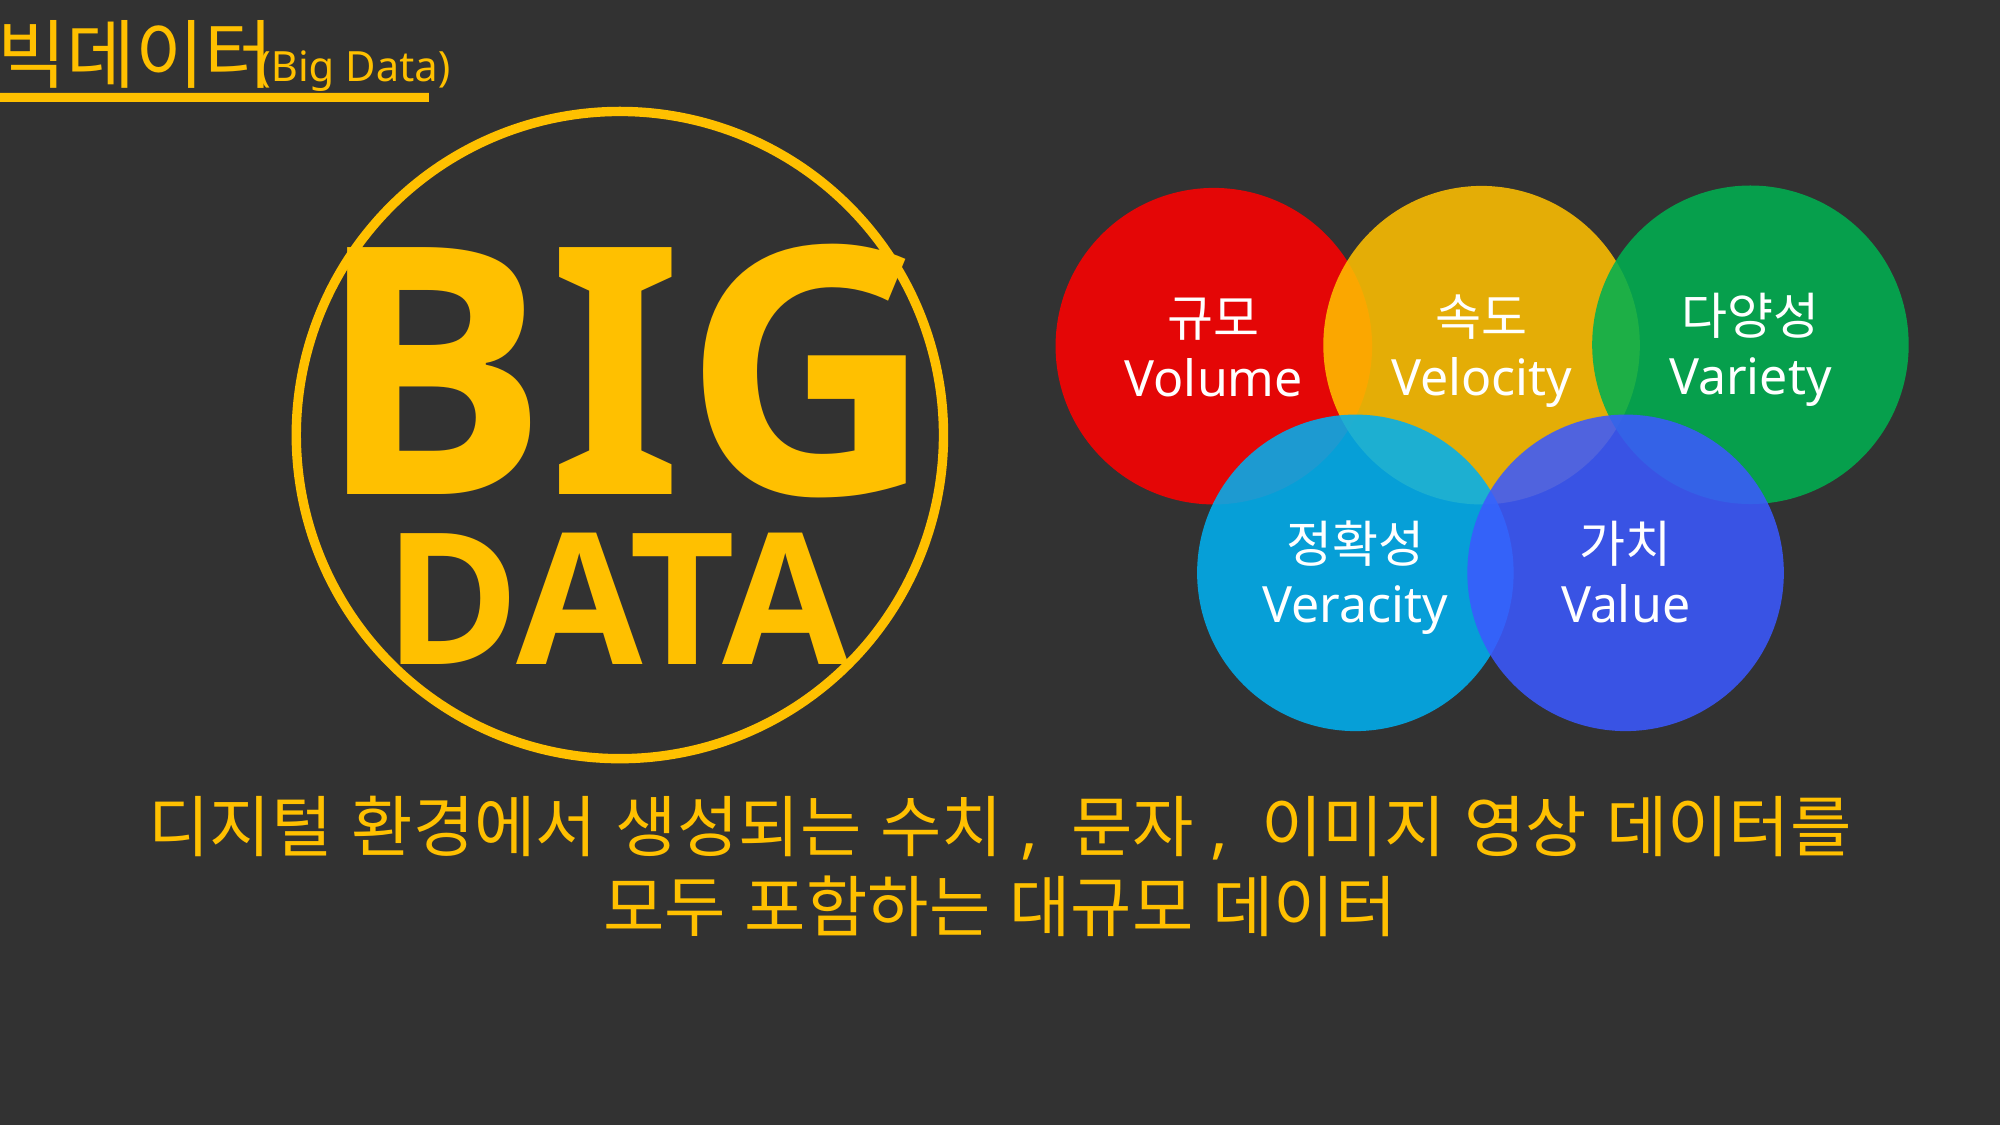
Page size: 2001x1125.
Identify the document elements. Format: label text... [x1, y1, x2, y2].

text_box (Big Data) [243, 32, 466, 98]
text_box 가치 Value [1466, 413, 1785, 733]
text_box [482, 110, 758, 141]
text_box [445, 709, 795, 760]
text_box 규모 Volume [1054, 186, 1347, 506]
text_box 디지털 환경에서 생성되는 수치, 문자, 이미지 영상 데이터를 모두 포함하는 대규모 데이터 [133, 777, 1868, 952]
text_box [295, 369, 302, 501]
text_box BIG [302, 141, 949, 572]
text_box 정확성 Veracity [1196, 413, 1490, 733]
text_box DATA [369, 473, 865, 709]
text_box [865, 572, 915, 648]
text_box 빅데이터 [0, 0, 289, 92]
text_box 다양성 Variety [1591, 184, 1910, 504]
text_box [325, 572, 369, 642]
text_box [0, 92, 430, 103]
text_box 속도 Velocity [1322, 184, 1616, 487]
